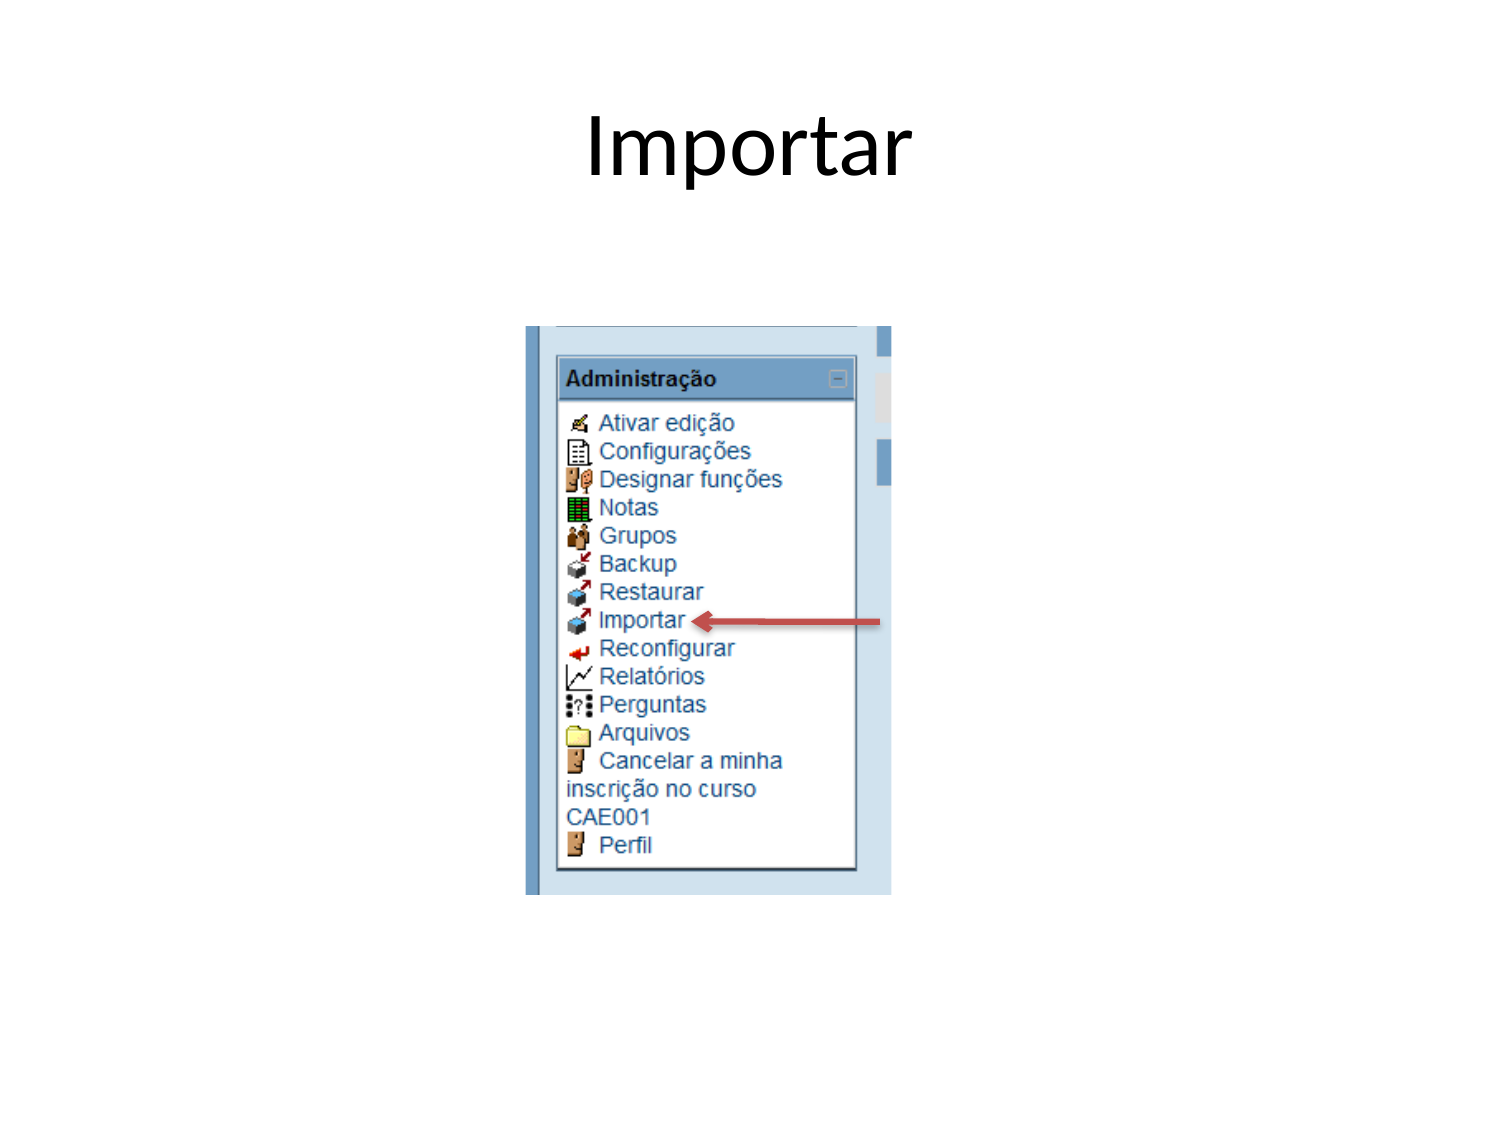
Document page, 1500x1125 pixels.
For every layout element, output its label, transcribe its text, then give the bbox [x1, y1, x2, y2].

title Importar [75, 45, 1425, 233]
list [525, 325, 892, 896]
